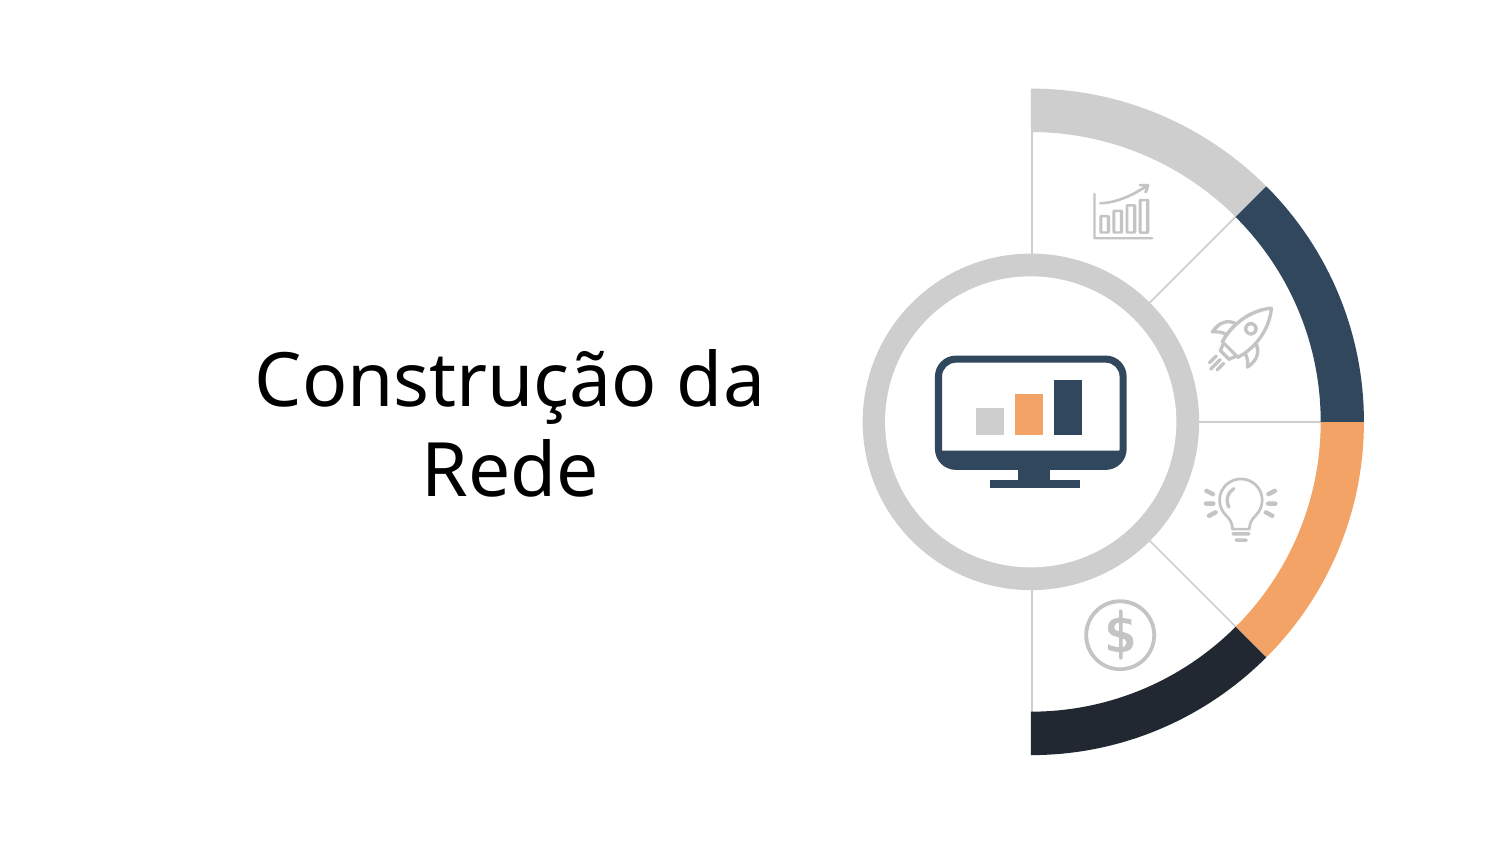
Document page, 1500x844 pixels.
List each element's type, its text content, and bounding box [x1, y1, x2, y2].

text_box Construção da Rede [226, 218, 794, 625]
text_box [862, 88, 1365, 756]
